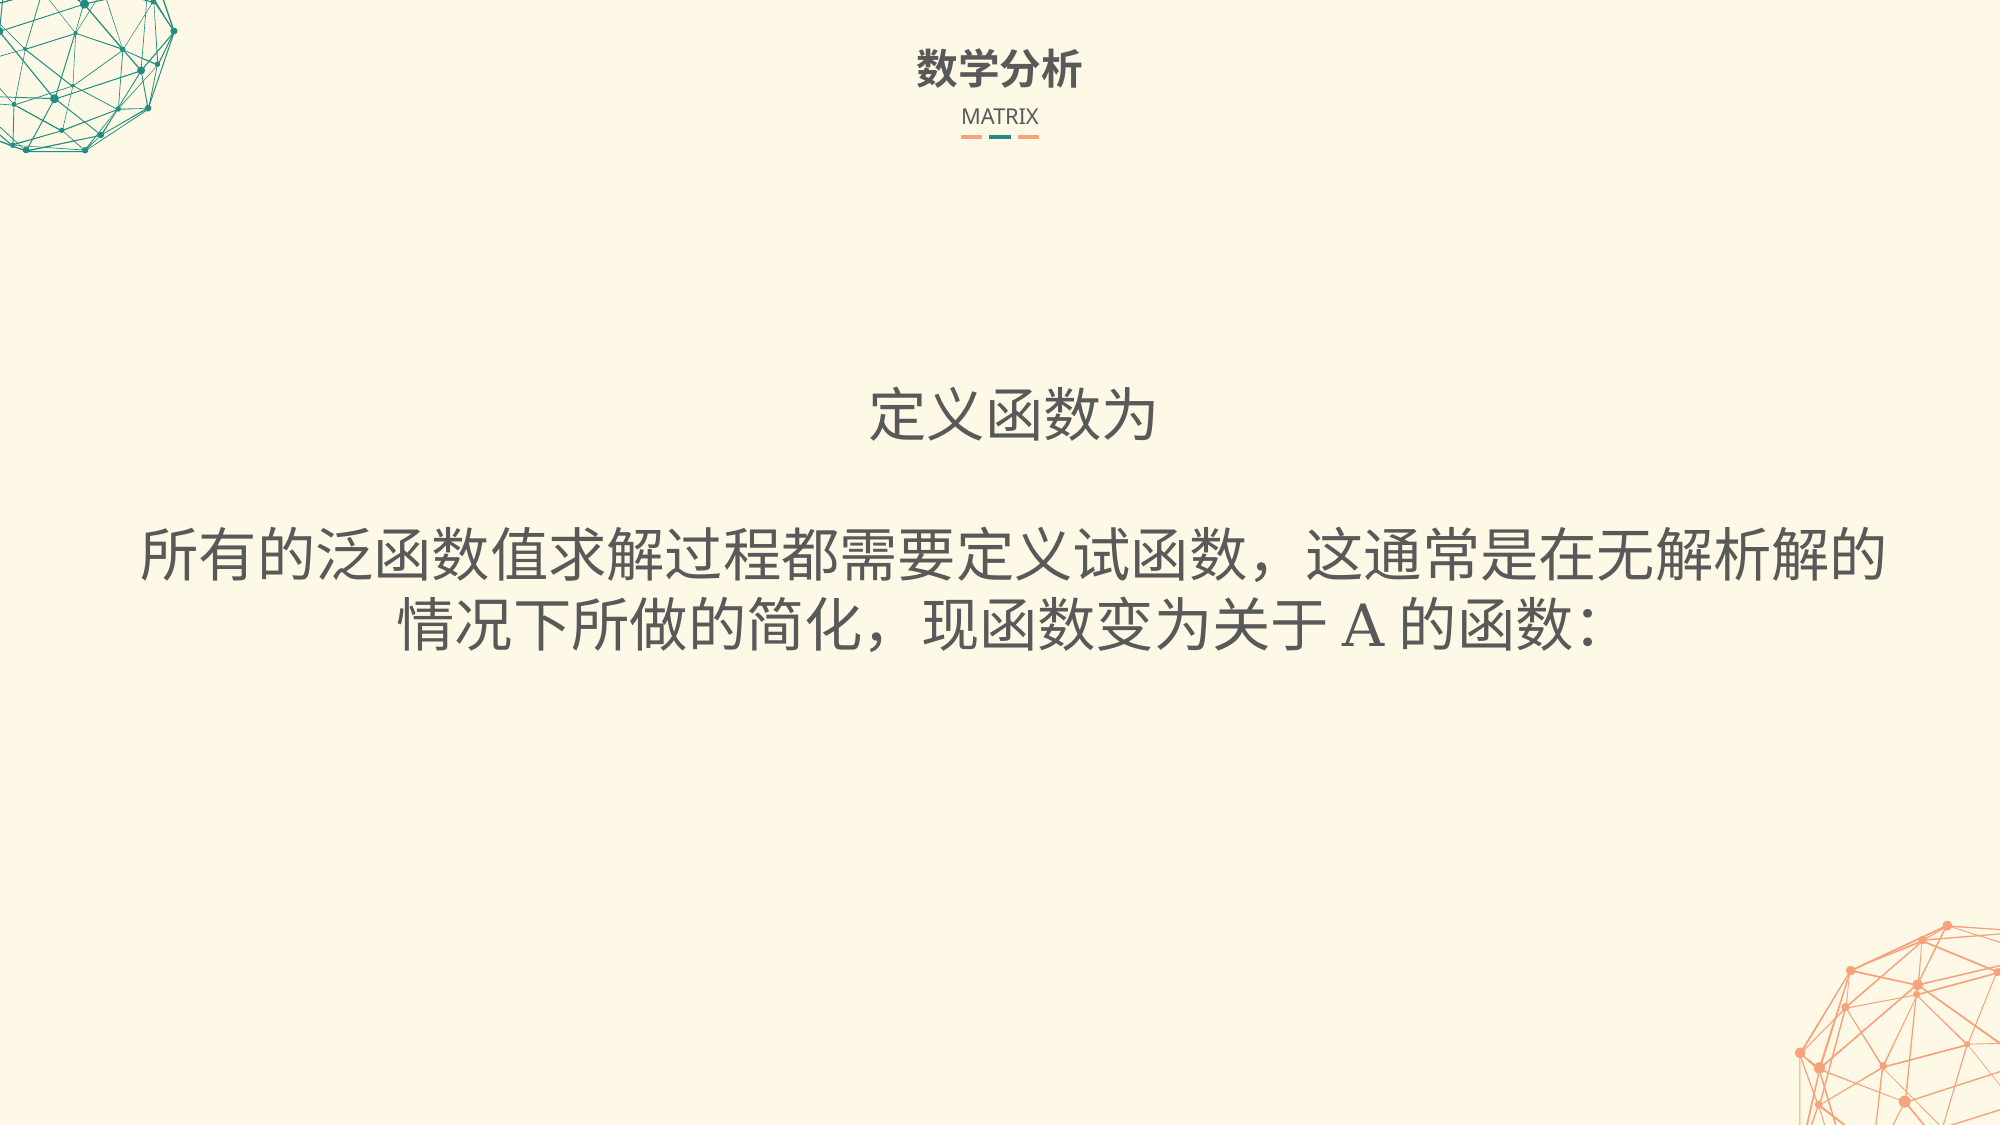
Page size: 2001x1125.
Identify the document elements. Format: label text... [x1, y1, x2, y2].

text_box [1794, 920, 2000, 1125]
text_box MATRIX [737, 87, 1263, 137]
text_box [960, 136, 1040, 154]
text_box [0, 0, 178, 154]
text_box 数学分析 [901, 35, 1099, 87]
